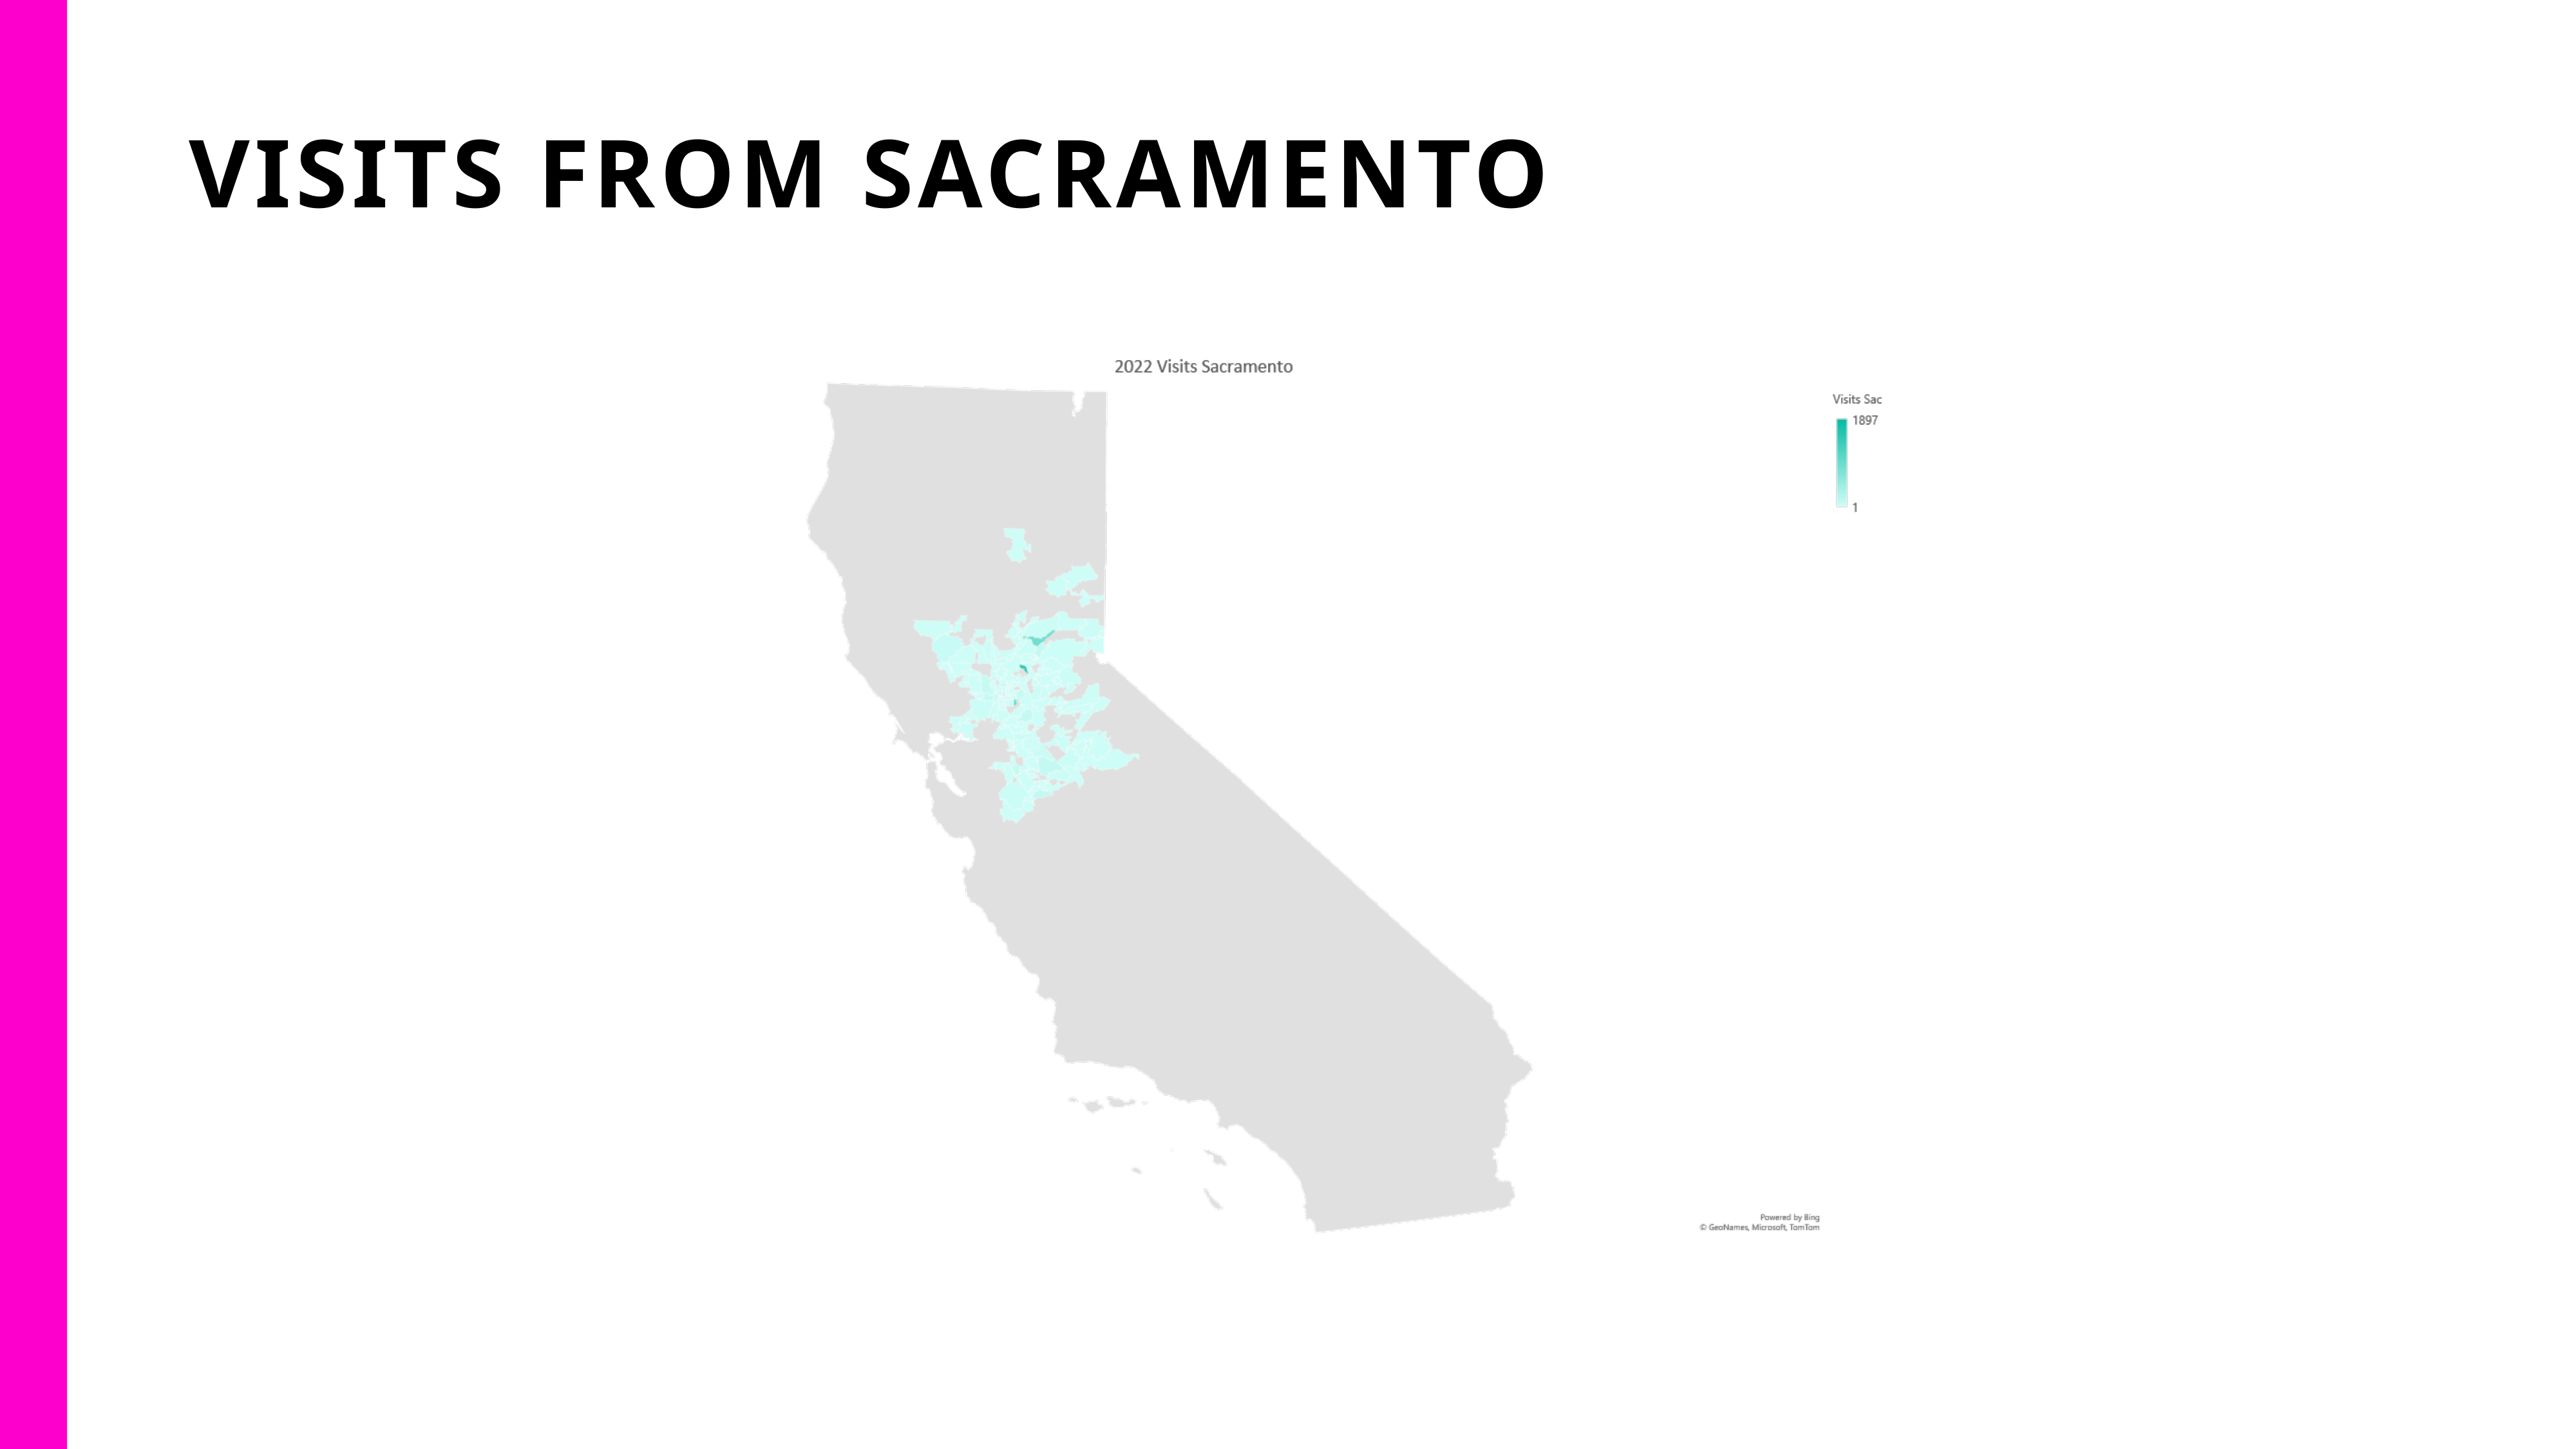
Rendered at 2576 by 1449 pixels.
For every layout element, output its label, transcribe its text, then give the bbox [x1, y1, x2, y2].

picture [511, 348, 1898, 1242]
title Visits from sacramento [187, 133, 2496, 350]
